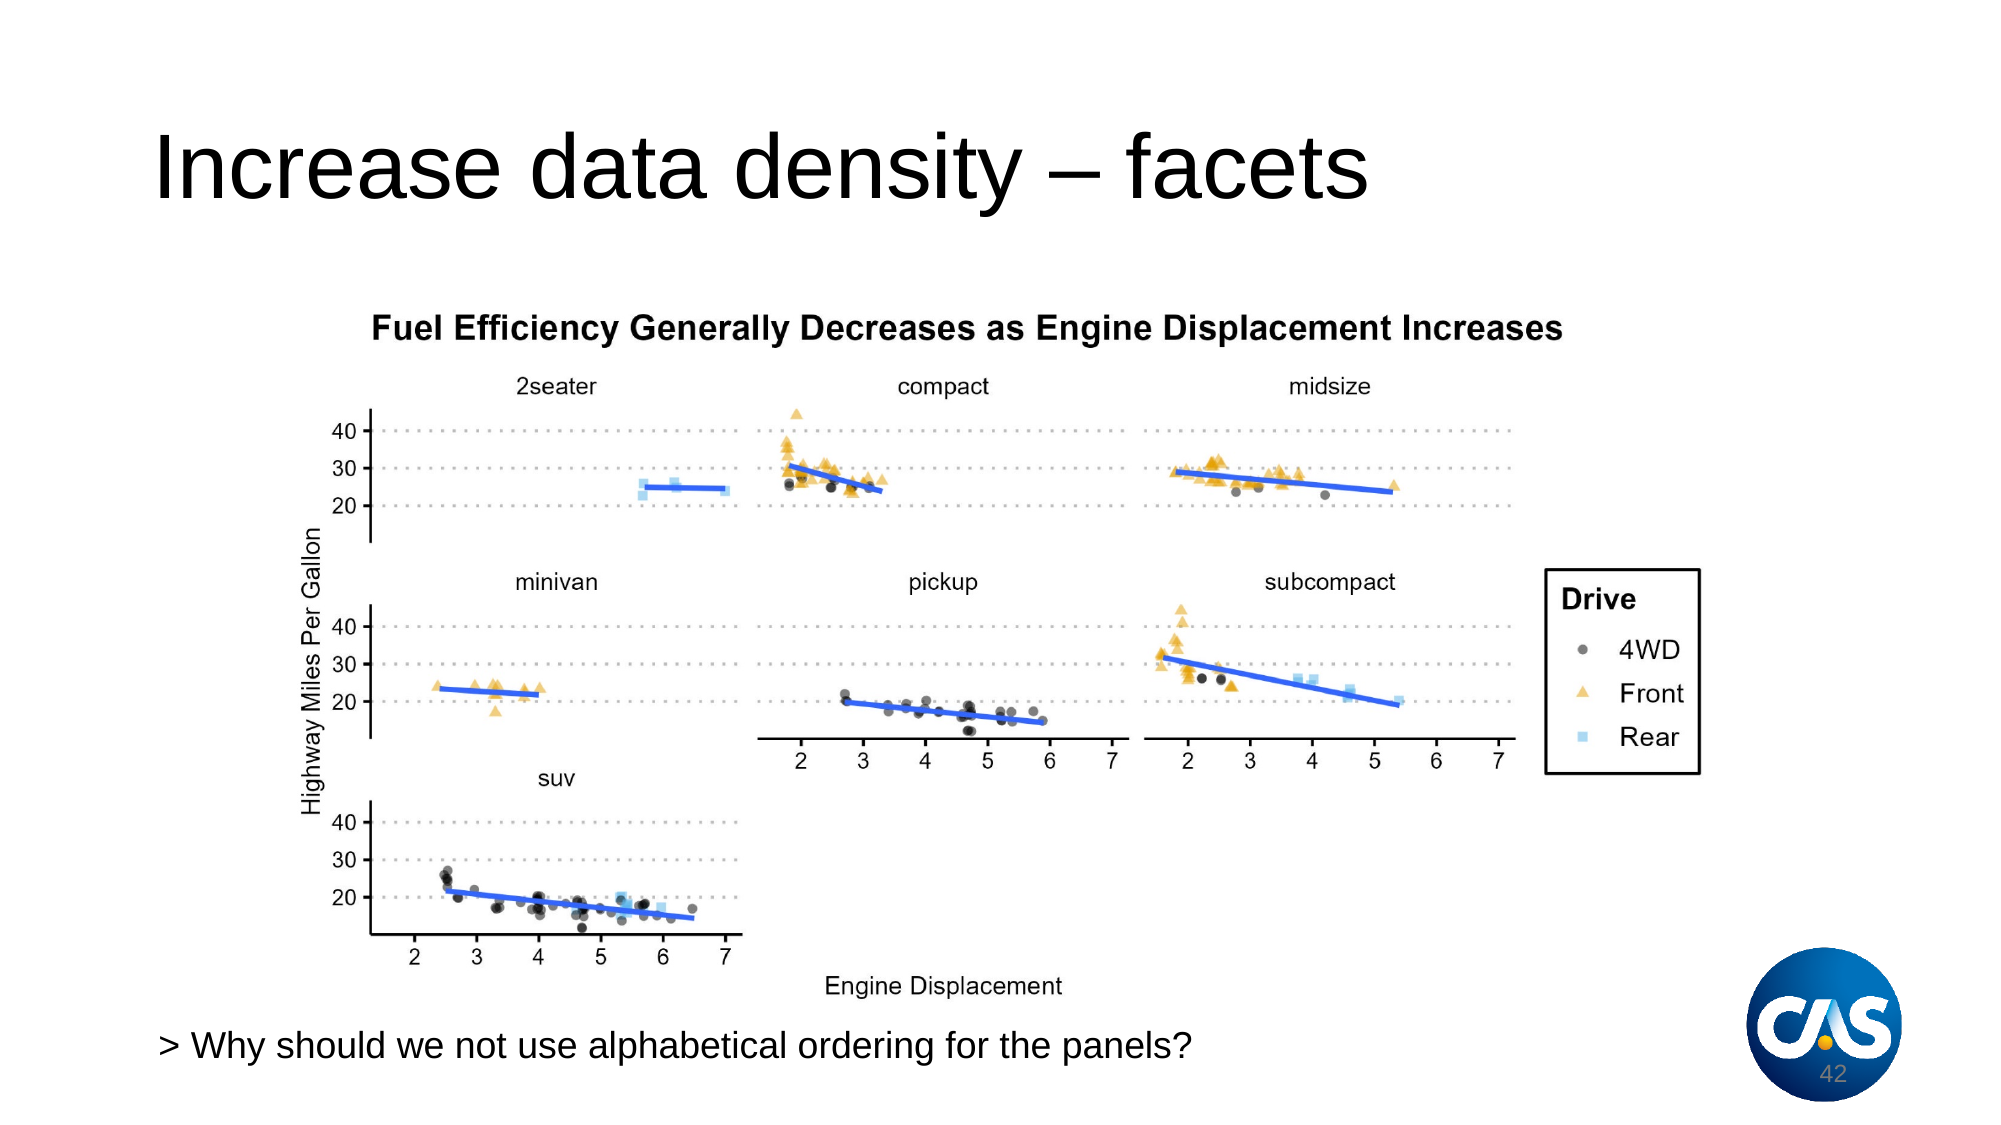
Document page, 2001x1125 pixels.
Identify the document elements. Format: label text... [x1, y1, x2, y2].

text_box > Why should we not use alphabetical ordering for the panels? [143, 1013, 1209, 1073]
slide_number 42 [1412, 1042, 1863, 1103]
picture [1742, 943, 1906, 1106]
title Increase data density – facets [137, 59, 1863, 278]
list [285, 298, 1715, 1014]
